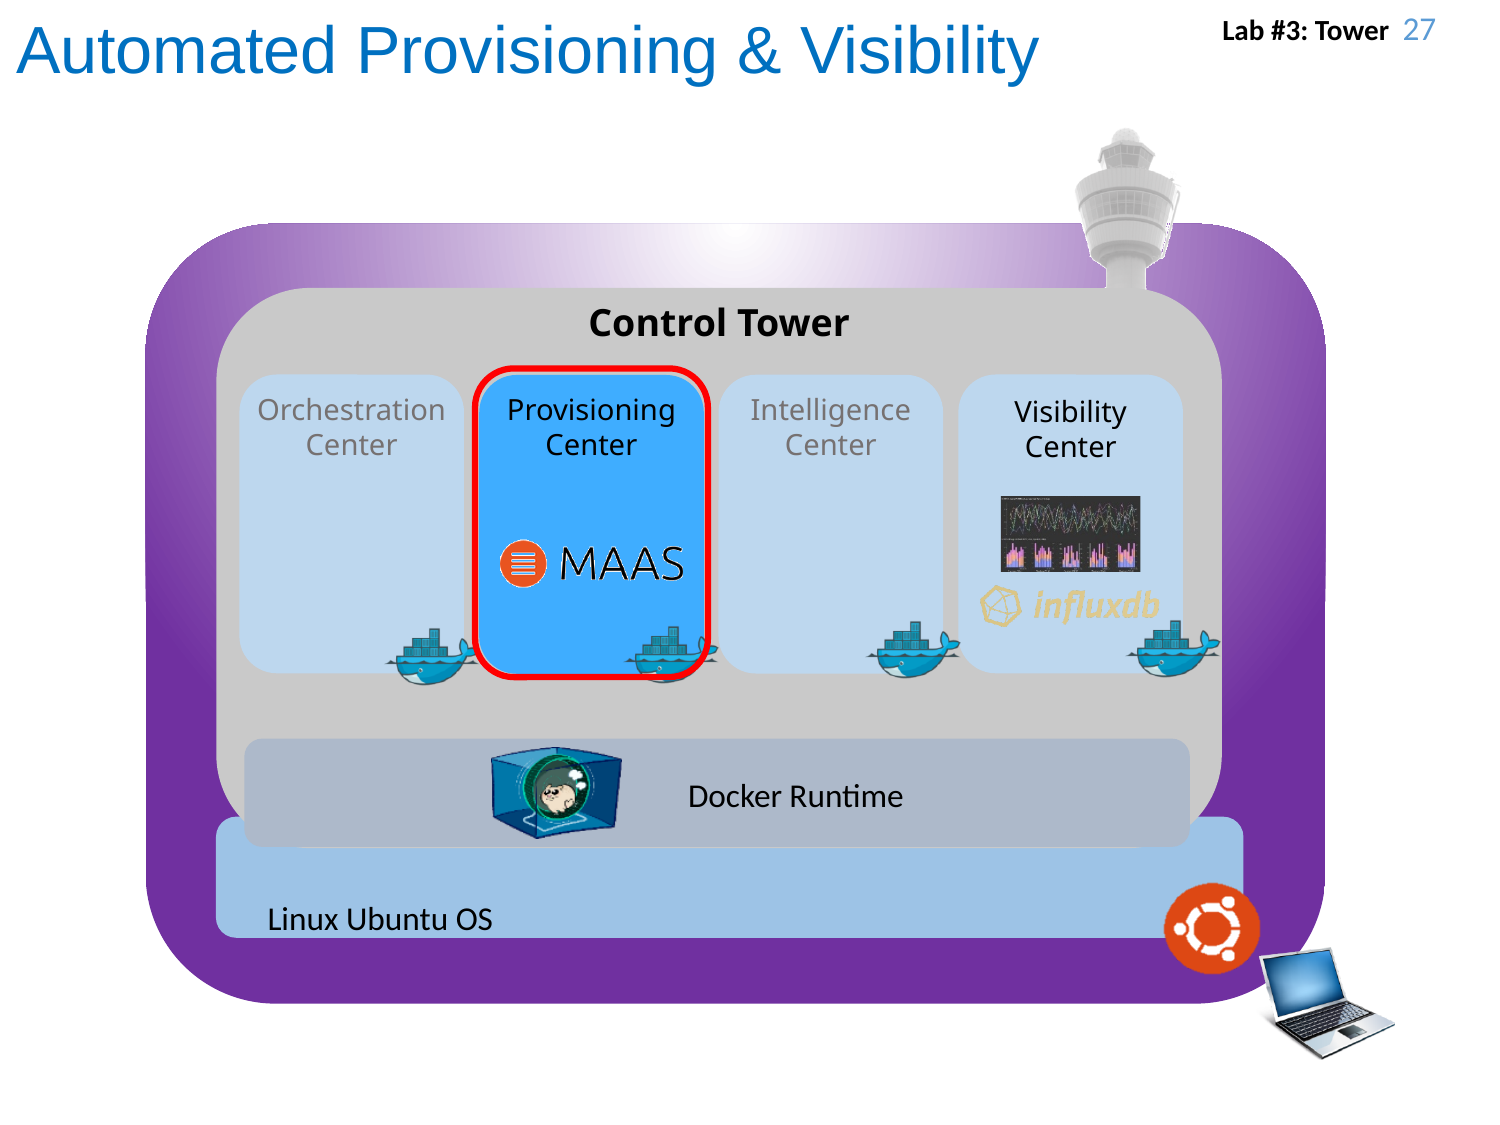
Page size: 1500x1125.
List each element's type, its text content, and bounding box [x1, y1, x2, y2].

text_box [145, 117, 1395, 1060]
text_box Automated Provisioning & Visibility [1, 0, 1500, 95]
